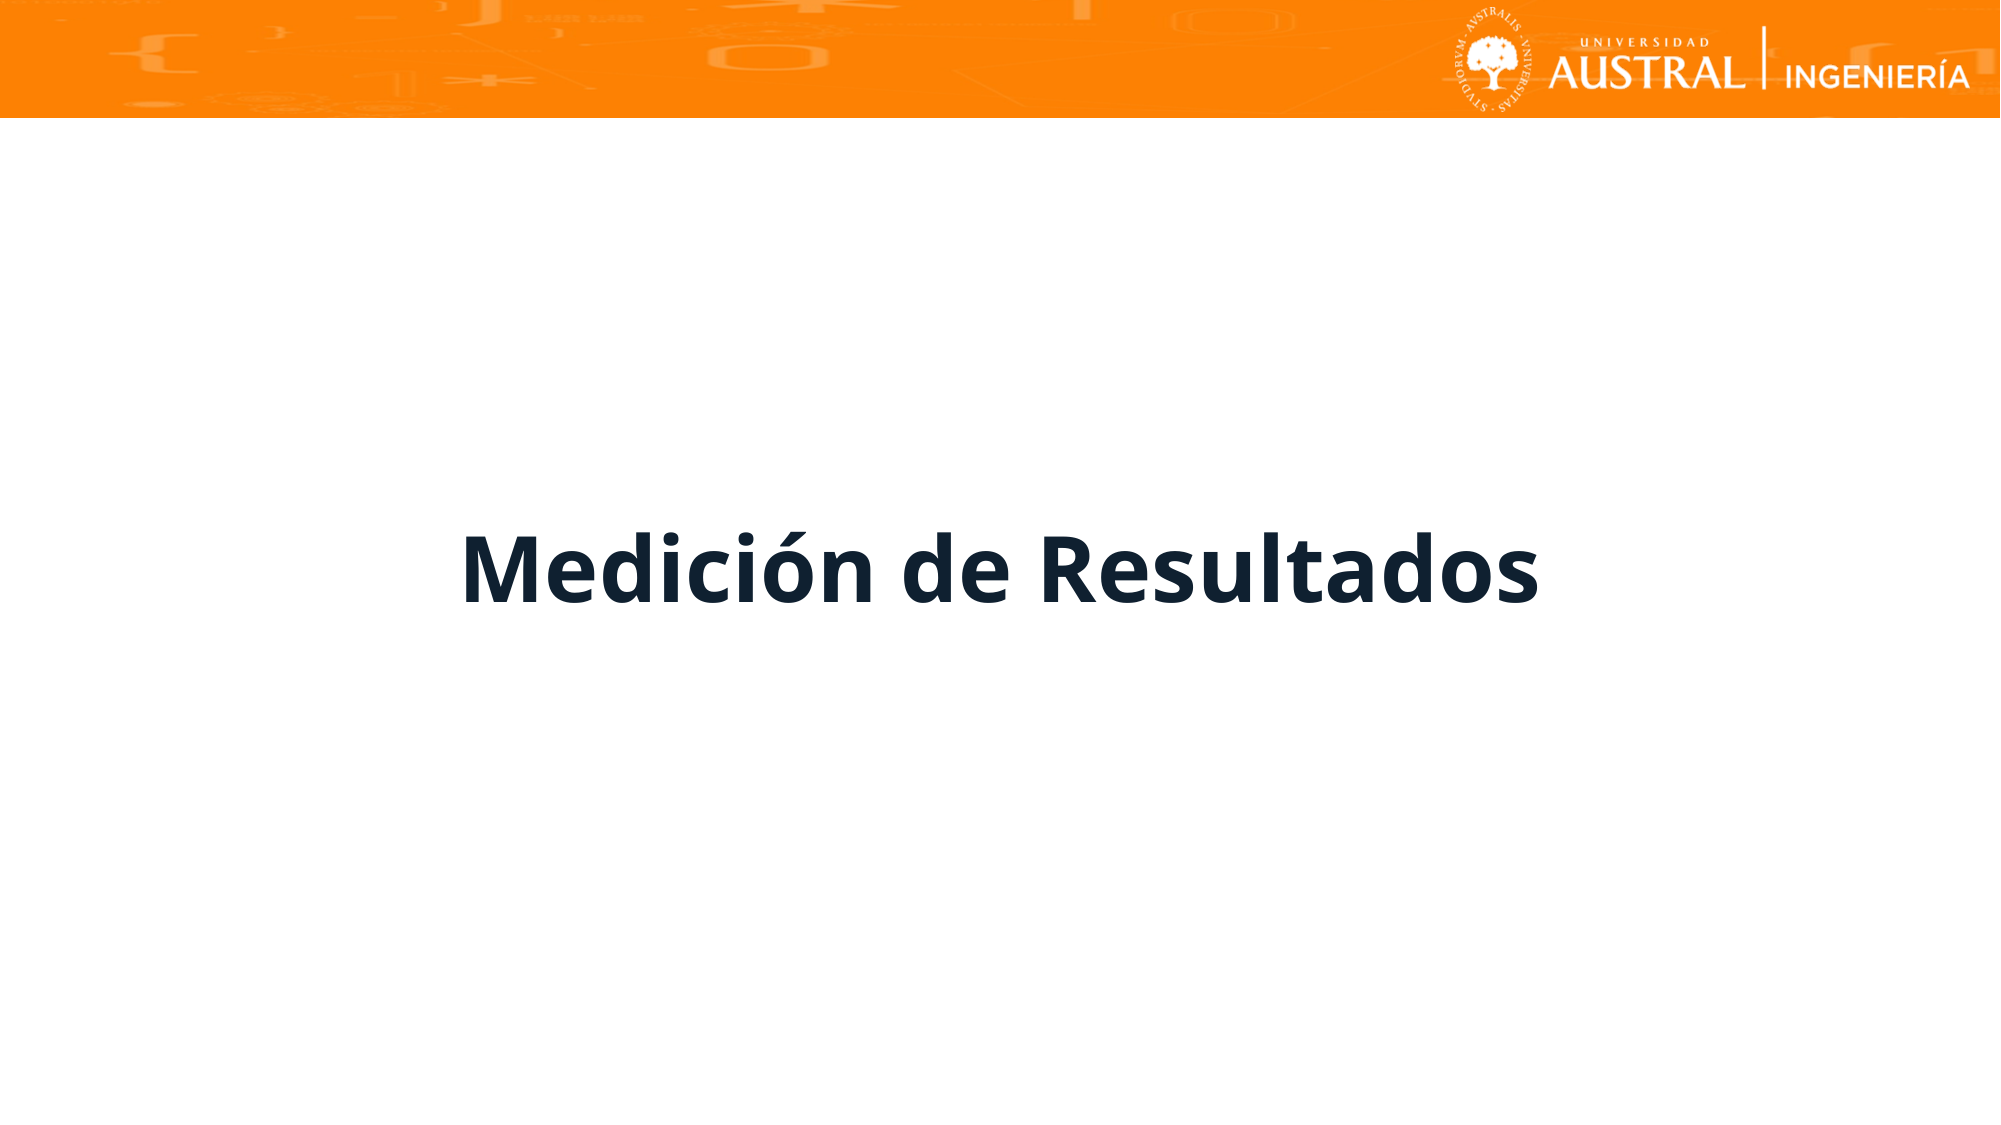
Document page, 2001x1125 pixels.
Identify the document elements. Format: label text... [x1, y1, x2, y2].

text_box Medición de Resultados [0, 447, 2000, 684]
picture [0, 0, 2000, 118]
